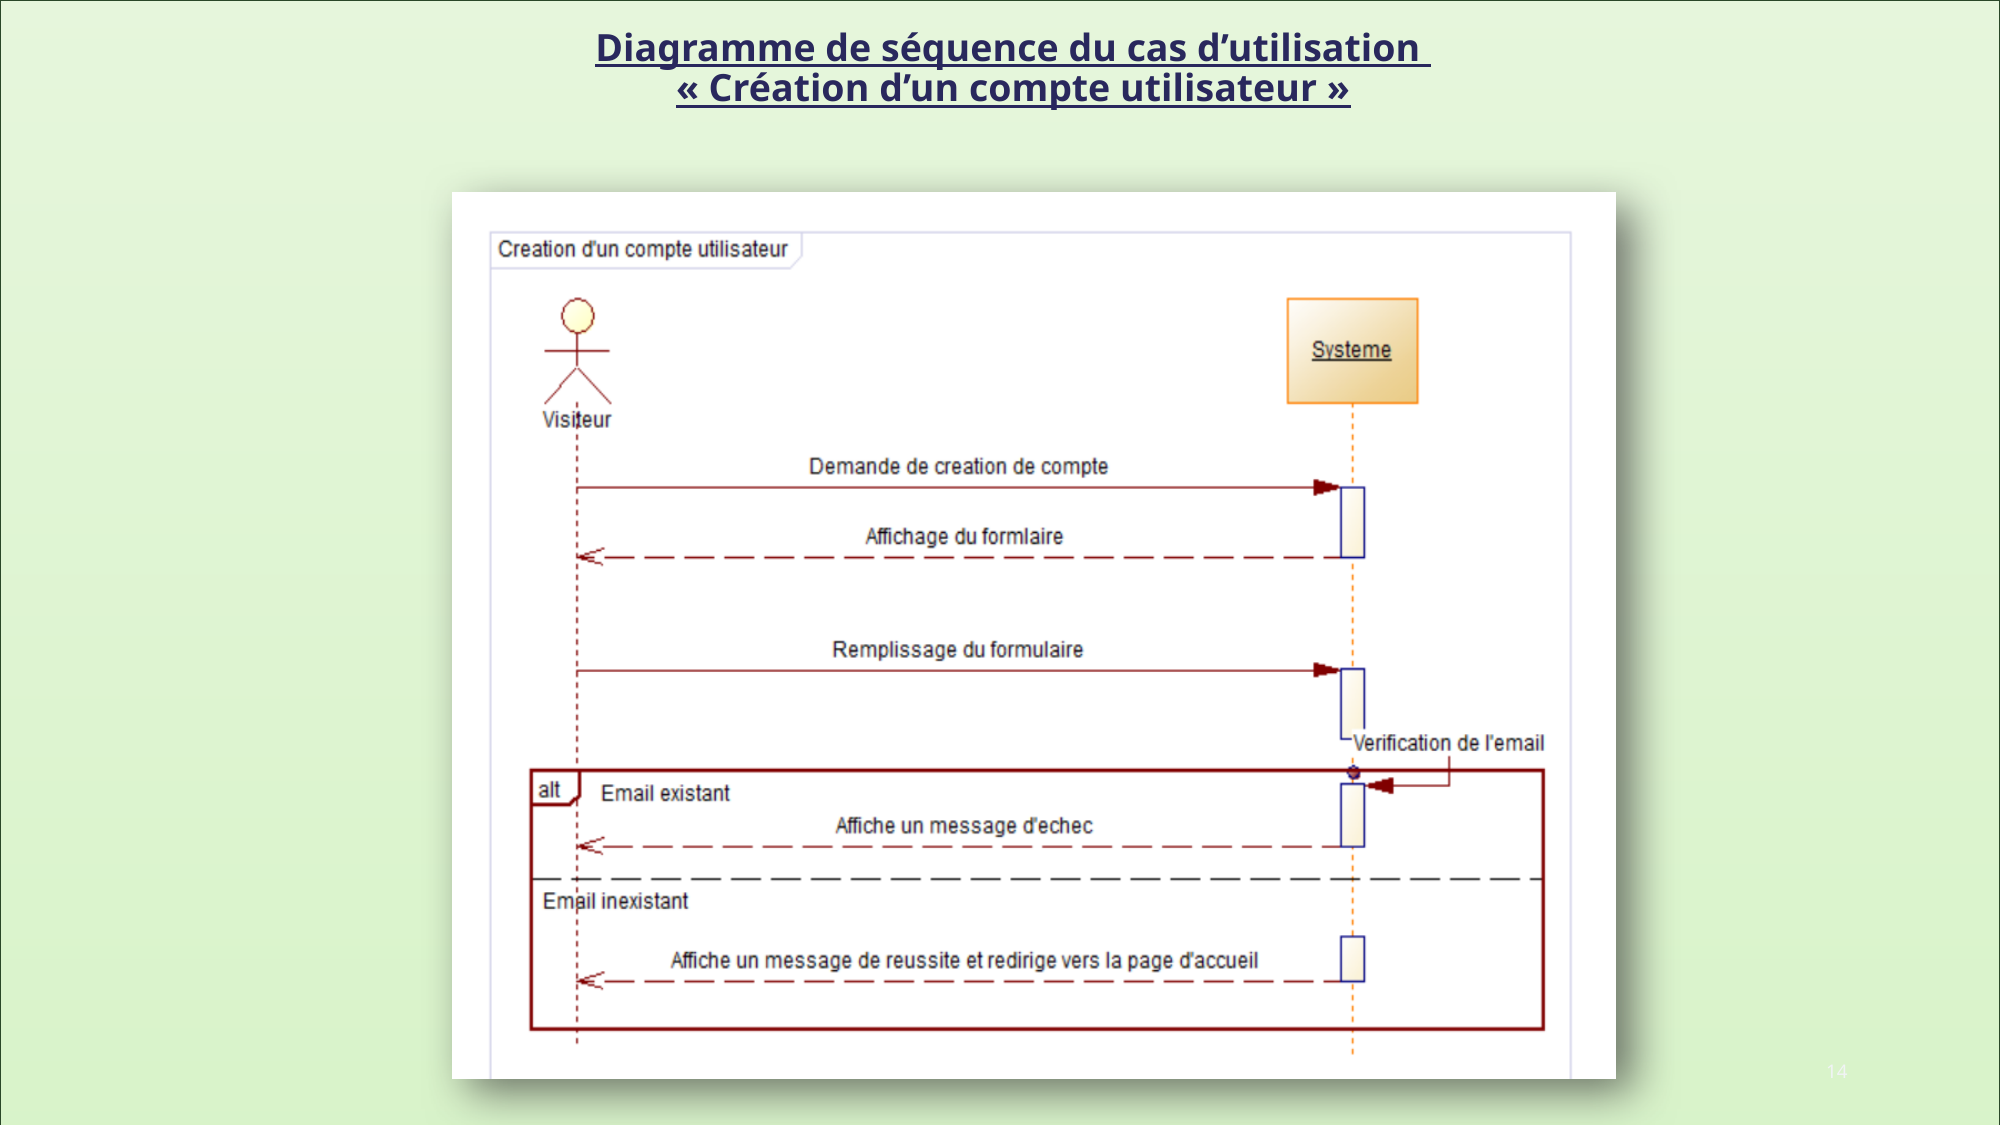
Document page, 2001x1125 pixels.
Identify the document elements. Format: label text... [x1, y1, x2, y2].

title Diagramme de séquence du cas d’utilisation « Création d’un compte utilisateur » [410, 41, 1617, 118]
text_box [0, 0, 2000, 1125]
slide_number 14 [1656, 1042, 1863, 1103]
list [452, 192, 1617, 1079]
